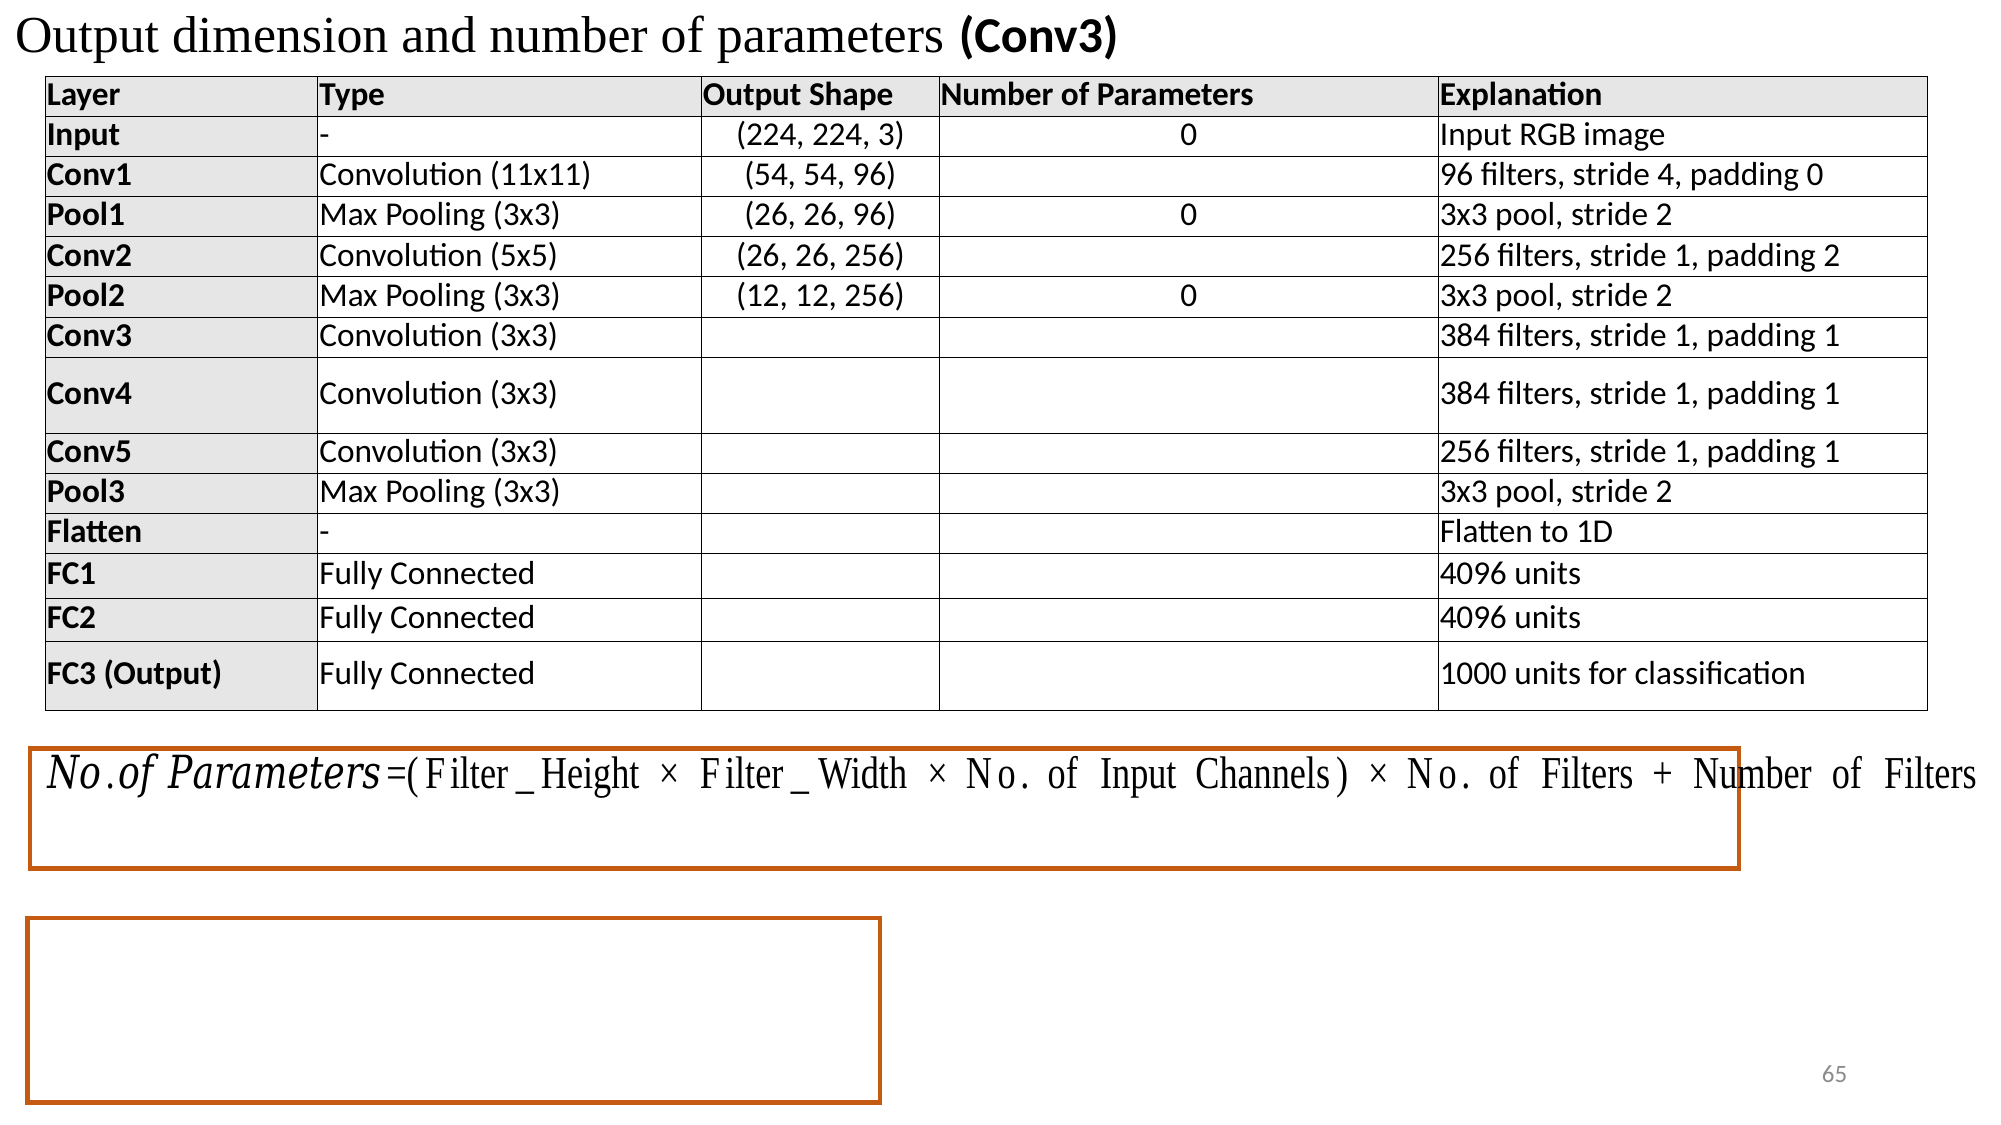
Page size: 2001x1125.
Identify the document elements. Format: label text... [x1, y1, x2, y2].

title Output dimension and number of parameters (Conv3) [0, 0, 1725, 72]
text_box [29, 747, 1740, 870]
slide_number 65 [1412, 1042, 1863, 1103]
text_box [27, 917, 881, 1104]
